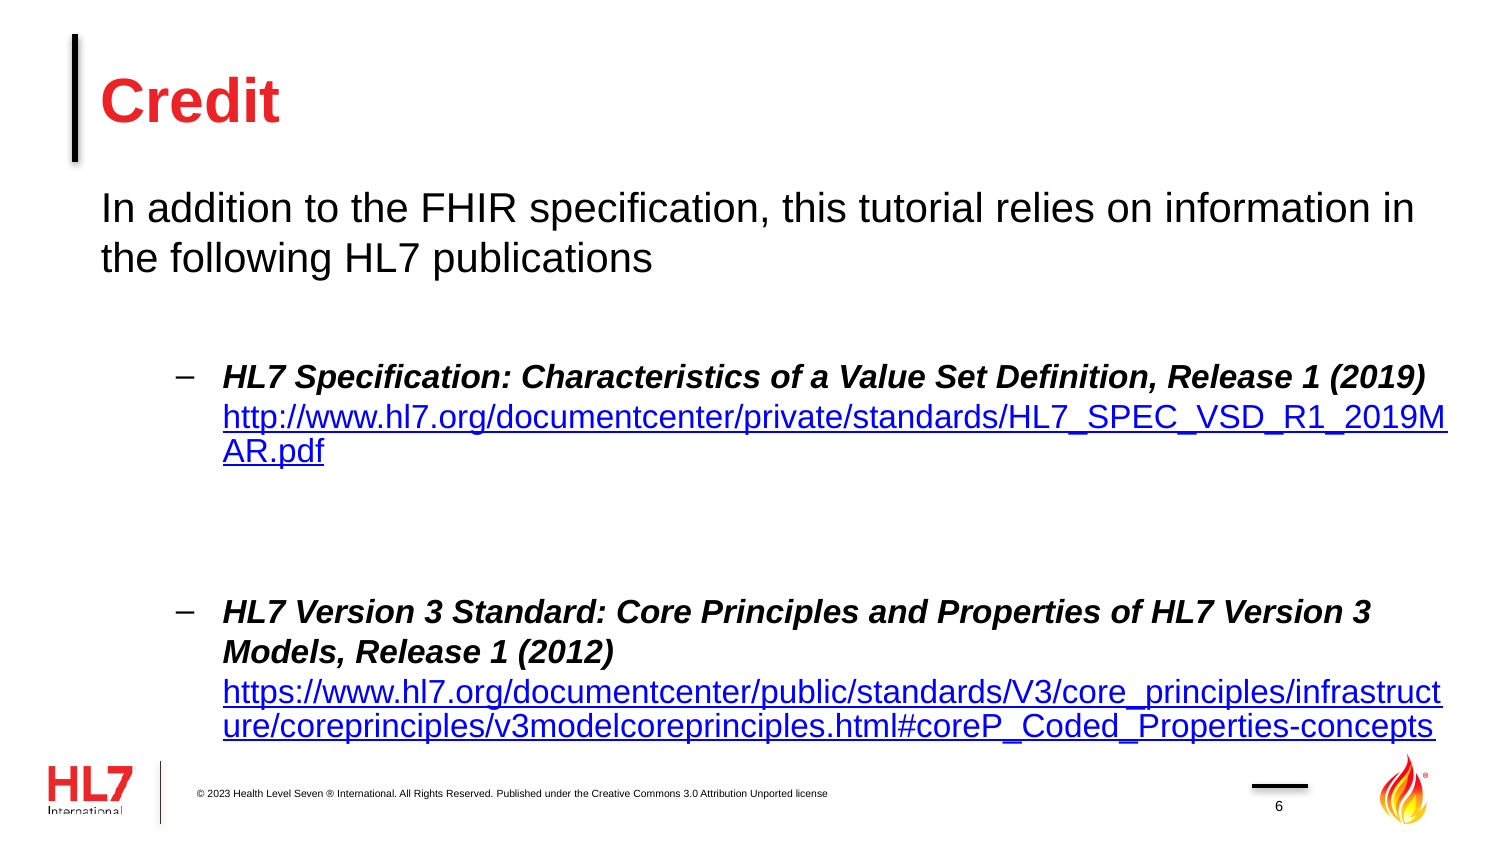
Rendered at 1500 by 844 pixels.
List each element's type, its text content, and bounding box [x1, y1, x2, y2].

list In addition to the FHIR specification, this tutorial relies on information in the following HL7 publications HL7 Specification: Characteristics of a Value Set Definition, Release 1 (2019) http://www.hl7.org/documentcenter/private/standards/HL7_SPEC_VSD_R1_2019MAR.pdf HL7 Version 3 Standard: Core Principles and Properties of HL7 Version 3 Models, Release 1 (2012) https://www.hl7.org/documentcenter/public/standards/V3/core_principles/infrastructure/coreprinciples/v3modelcoreprinciples.html#coreP_Coded_Properties-concepts [100, 180, 1451, 765]
slide_number 6 [1257, 788, 1302, 815]
picture [1380, 765, 1428, 824]
footer © 2023 Health Level Seven ® International. All Rights Reserved. Published under the Creative Commons 3.0 Attribution Unported license [196, 786, 941, 813]
title Credit [100, 33, 1451, 163]
